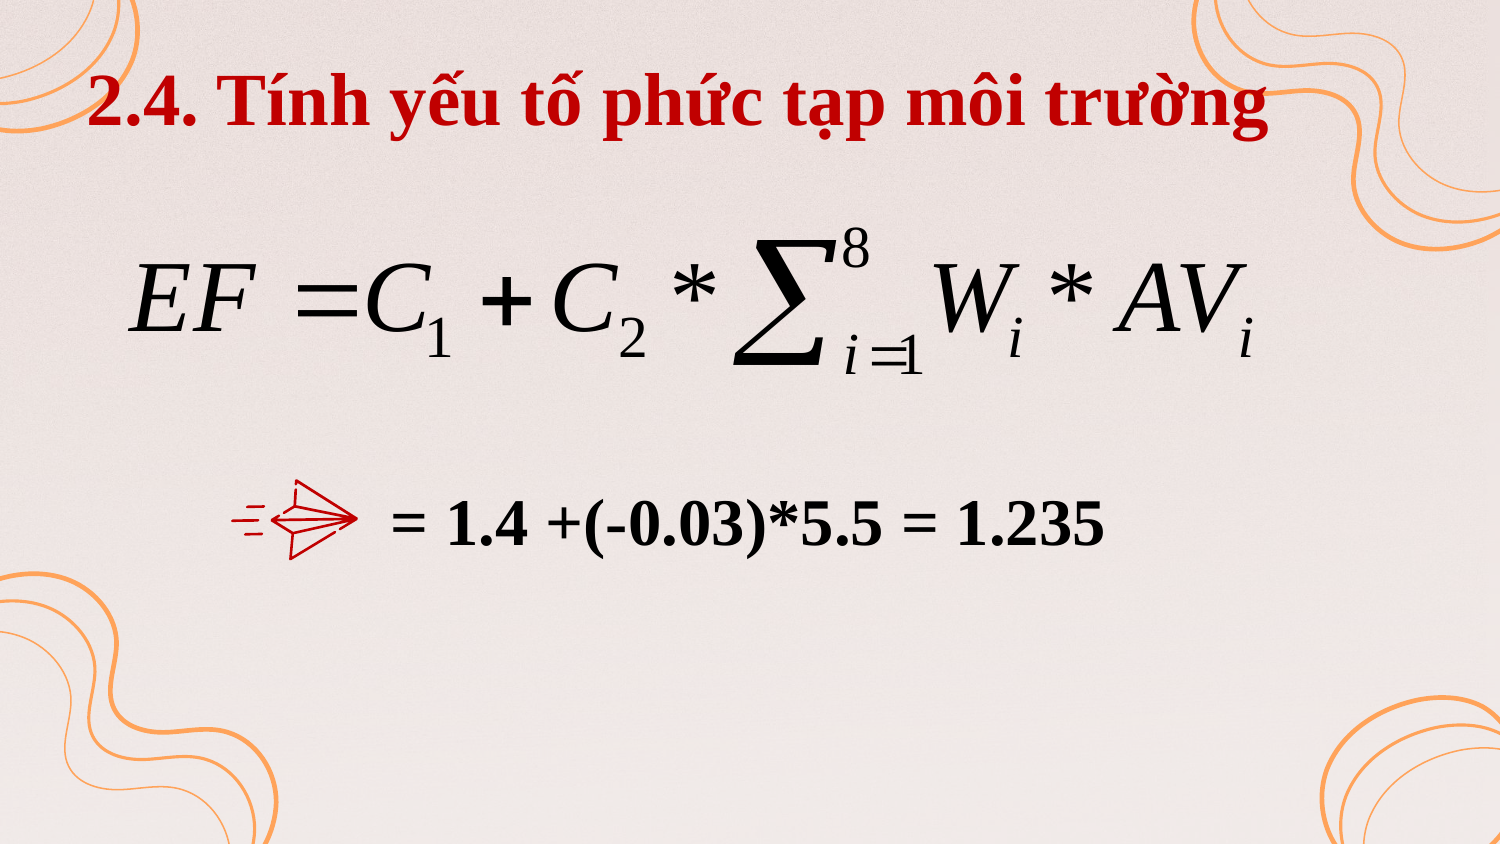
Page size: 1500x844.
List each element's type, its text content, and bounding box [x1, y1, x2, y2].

text_box = 1.4 +(-0.03)*5.5 = 1.235 [276, 455, 1222, 567]
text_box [251, 472, 339, 568]
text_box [111, 203, 1277, 400]
text_box [36, 77, 1500, 153]
text_box 2.4. Tính yếu tố phức tạp môi trường [72, 25, 1390, 77]
